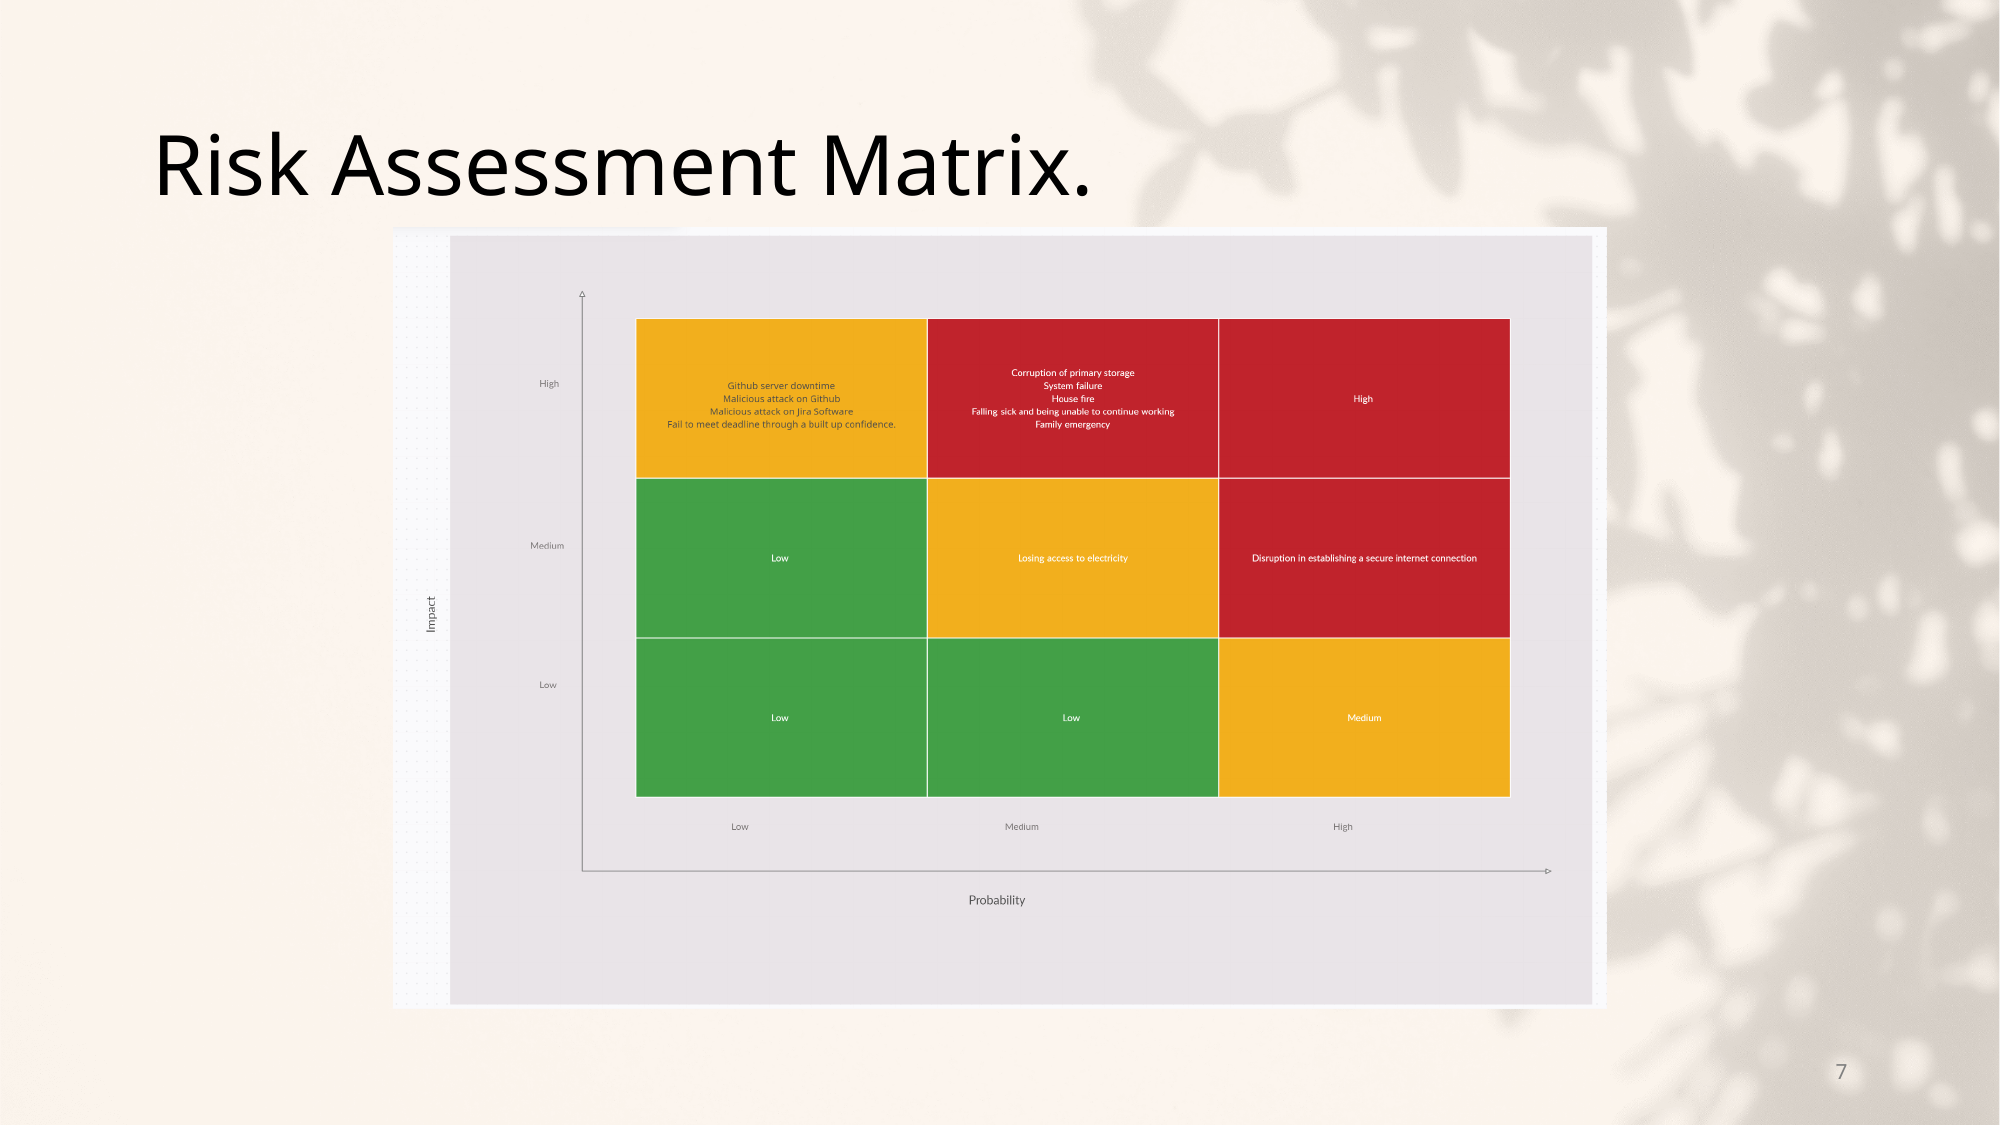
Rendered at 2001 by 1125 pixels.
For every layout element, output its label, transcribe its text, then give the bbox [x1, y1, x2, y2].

title Risk Assessment Matrix. [137, 115, 1863, 221]
picture [0, 0, 2000, 1125]
slide_number 7 [1412, 1042, 1863, 1103]
